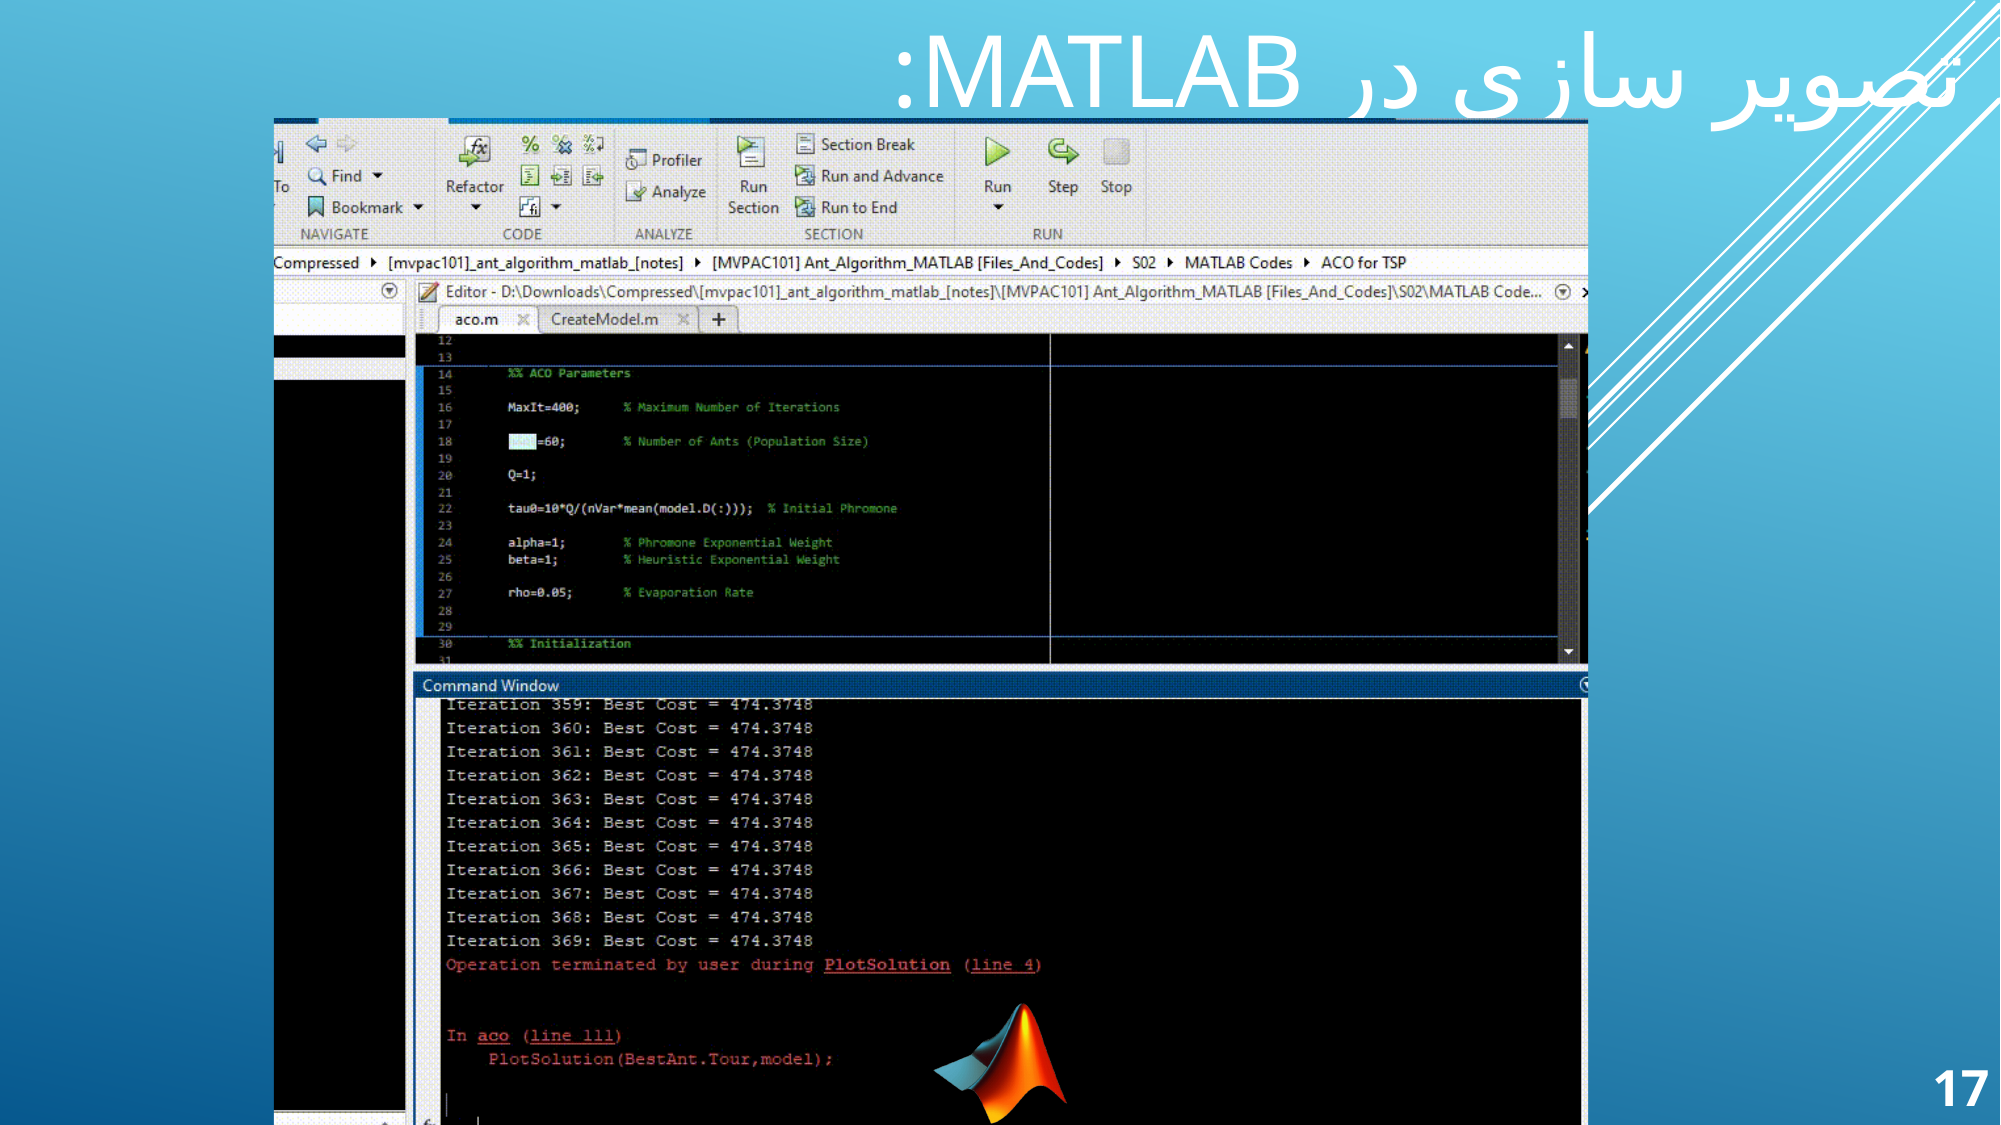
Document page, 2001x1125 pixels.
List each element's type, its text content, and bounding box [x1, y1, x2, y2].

text_box 17 [1917, 1049, 2000, 1124]
picture [273, 117, 1589, 1125]
title تصویر سازی در Matlab: [875, 0, 2000, 496]
